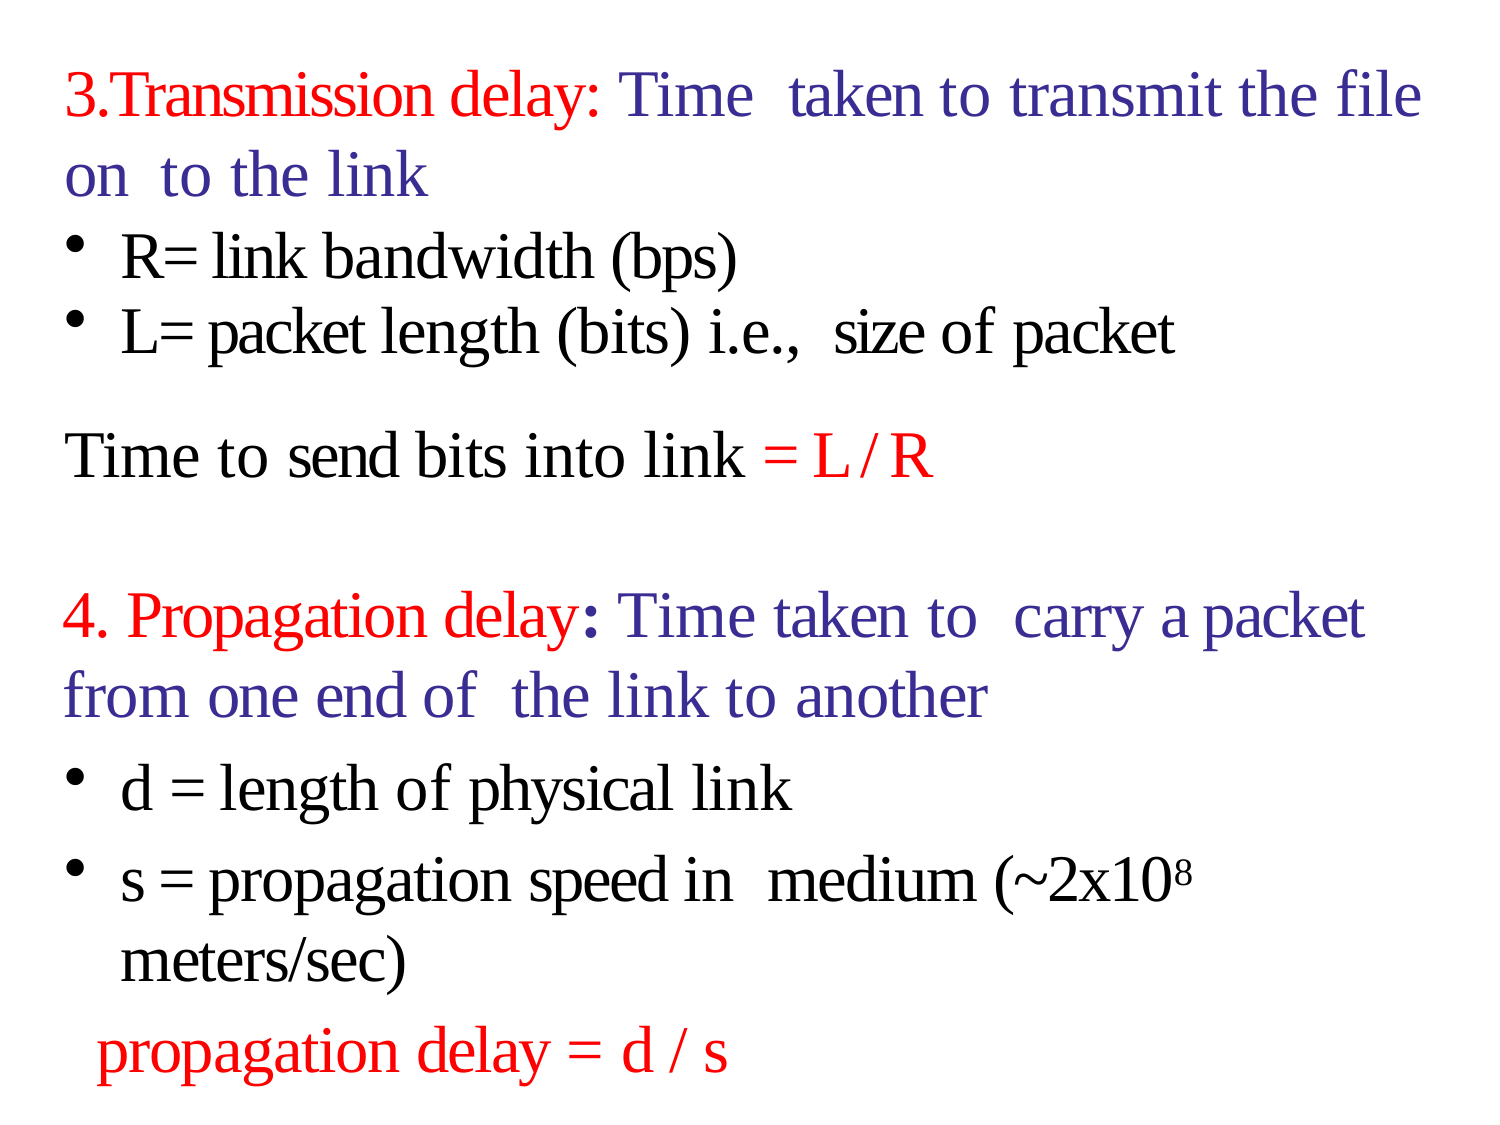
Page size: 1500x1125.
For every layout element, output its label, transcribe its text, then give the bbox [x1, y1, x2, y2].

list 3.Transmission delay: Time taken to transmit the file on to the link R= link bandwidth (bps) L= packet length (bits) i.e., size of packet Time to send bits into link = L / R 4. Propagation delay: Time taken to carry a packet from one end of the link to another d = length of physical link s = propagation speed in medium (~2x108 meters/sec) propagation delay = d / s [62, 50, 1500, 1125]
